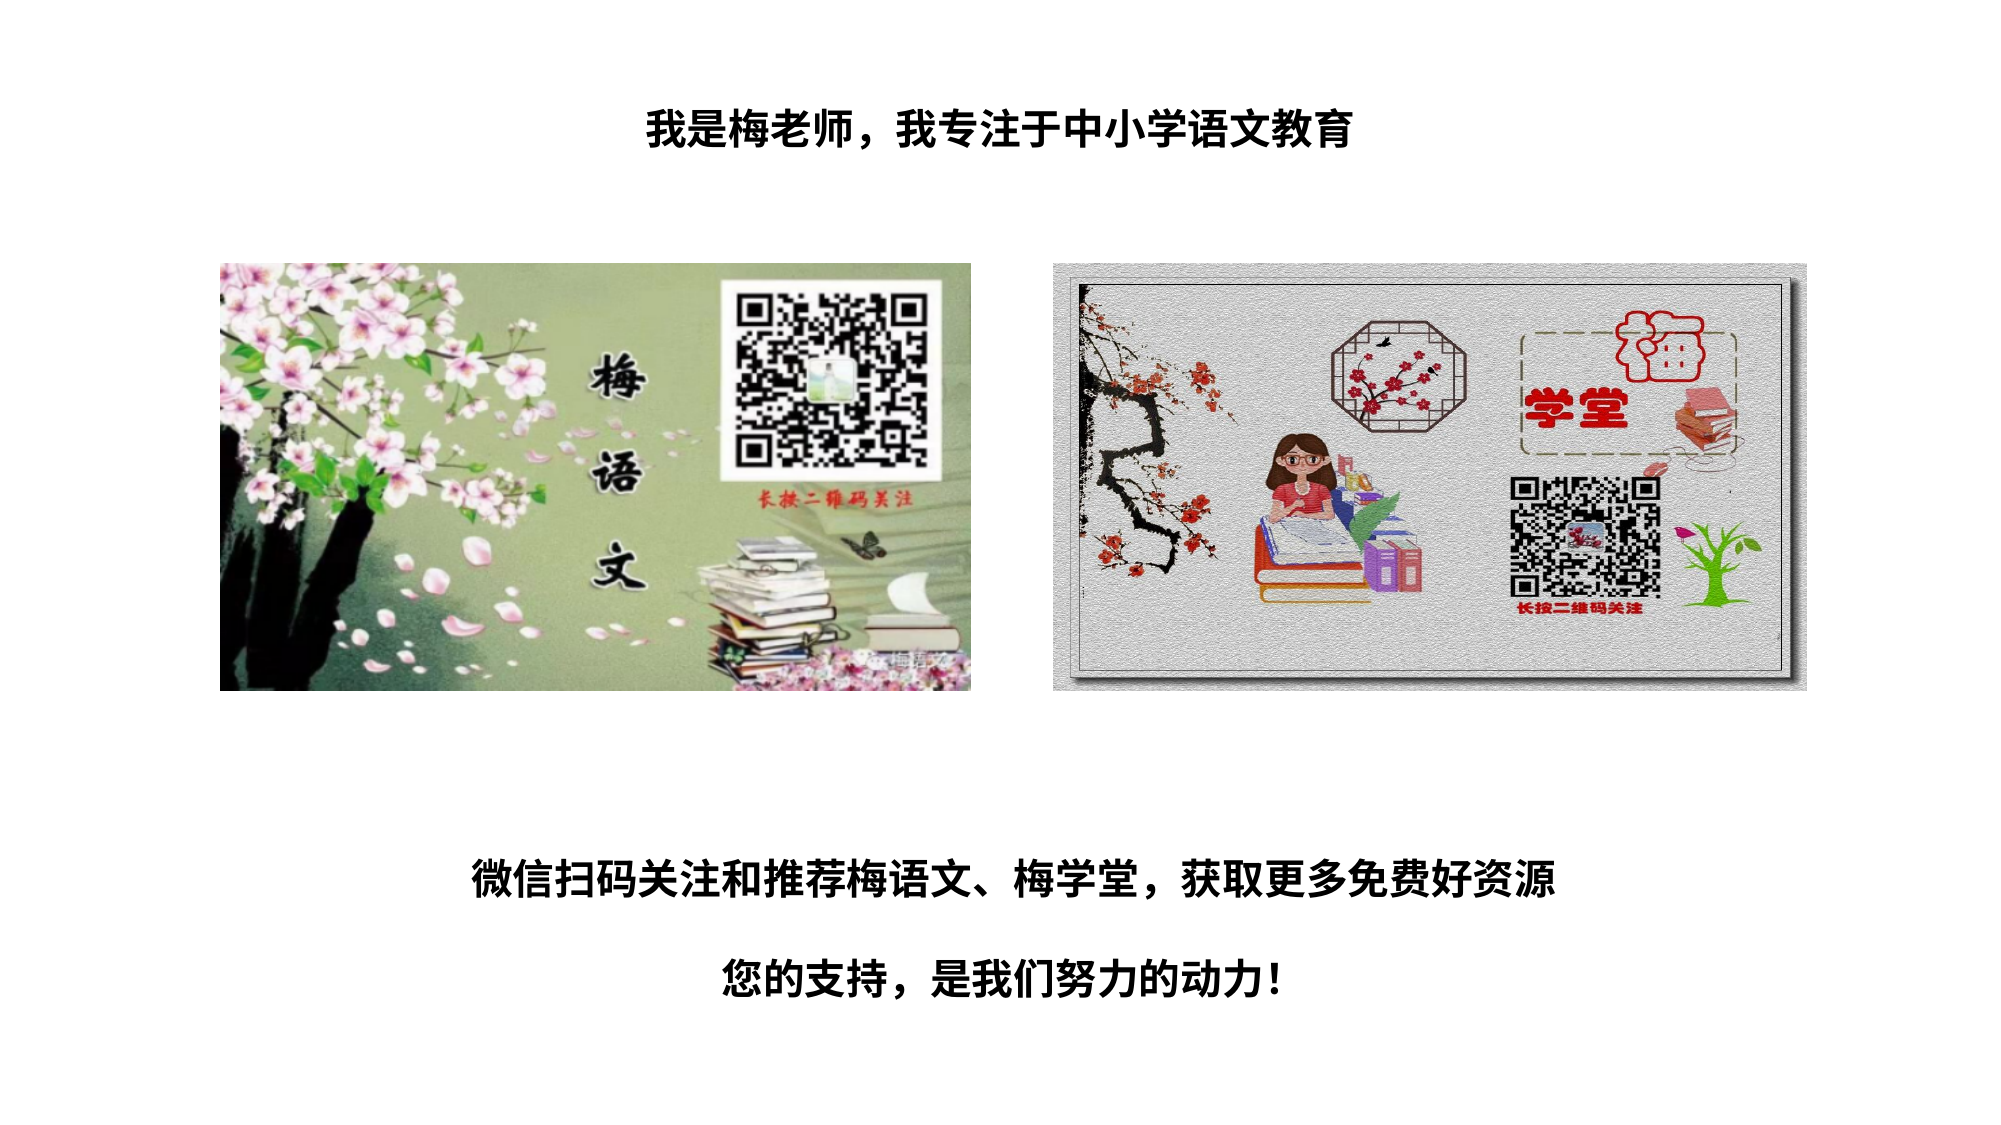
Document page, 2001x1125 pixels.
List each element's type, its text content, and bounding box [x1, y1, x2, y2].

picture [1053, 263, 1807, 691]
text_box 我是梅老师，我专注于中小学语文教育 [444, 95, 1556, 161]
text_box 微信扫码关注和推荐梅语文、梅学堂，获取更多免费好资源 您的支持，是我们努力的动力！ [220, 793, 1807, 1011]
picture [220, 263, 971, 691]
